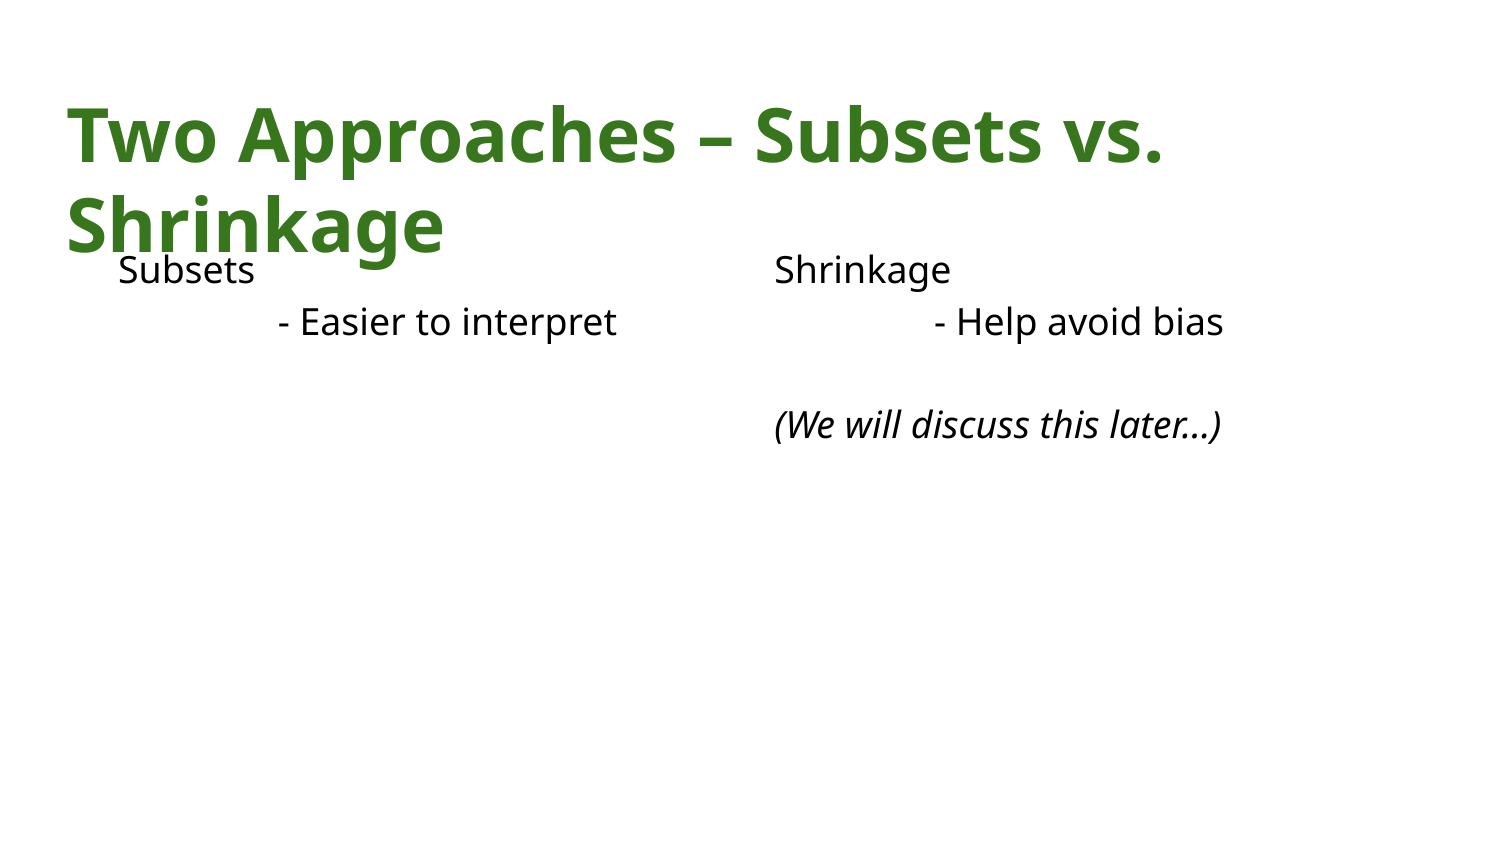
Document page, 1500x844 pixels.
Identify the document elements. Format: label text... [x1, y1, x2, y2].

list Shrinkage - Help avoid bias (We will discuss this later…) [759, 224, 1397, 760]
list Subsets - Easier to interpret [103, 224, 741, 760]
title Two Approaches – Subsets vs. Shrinkage [51, 72, 1449, 167]
